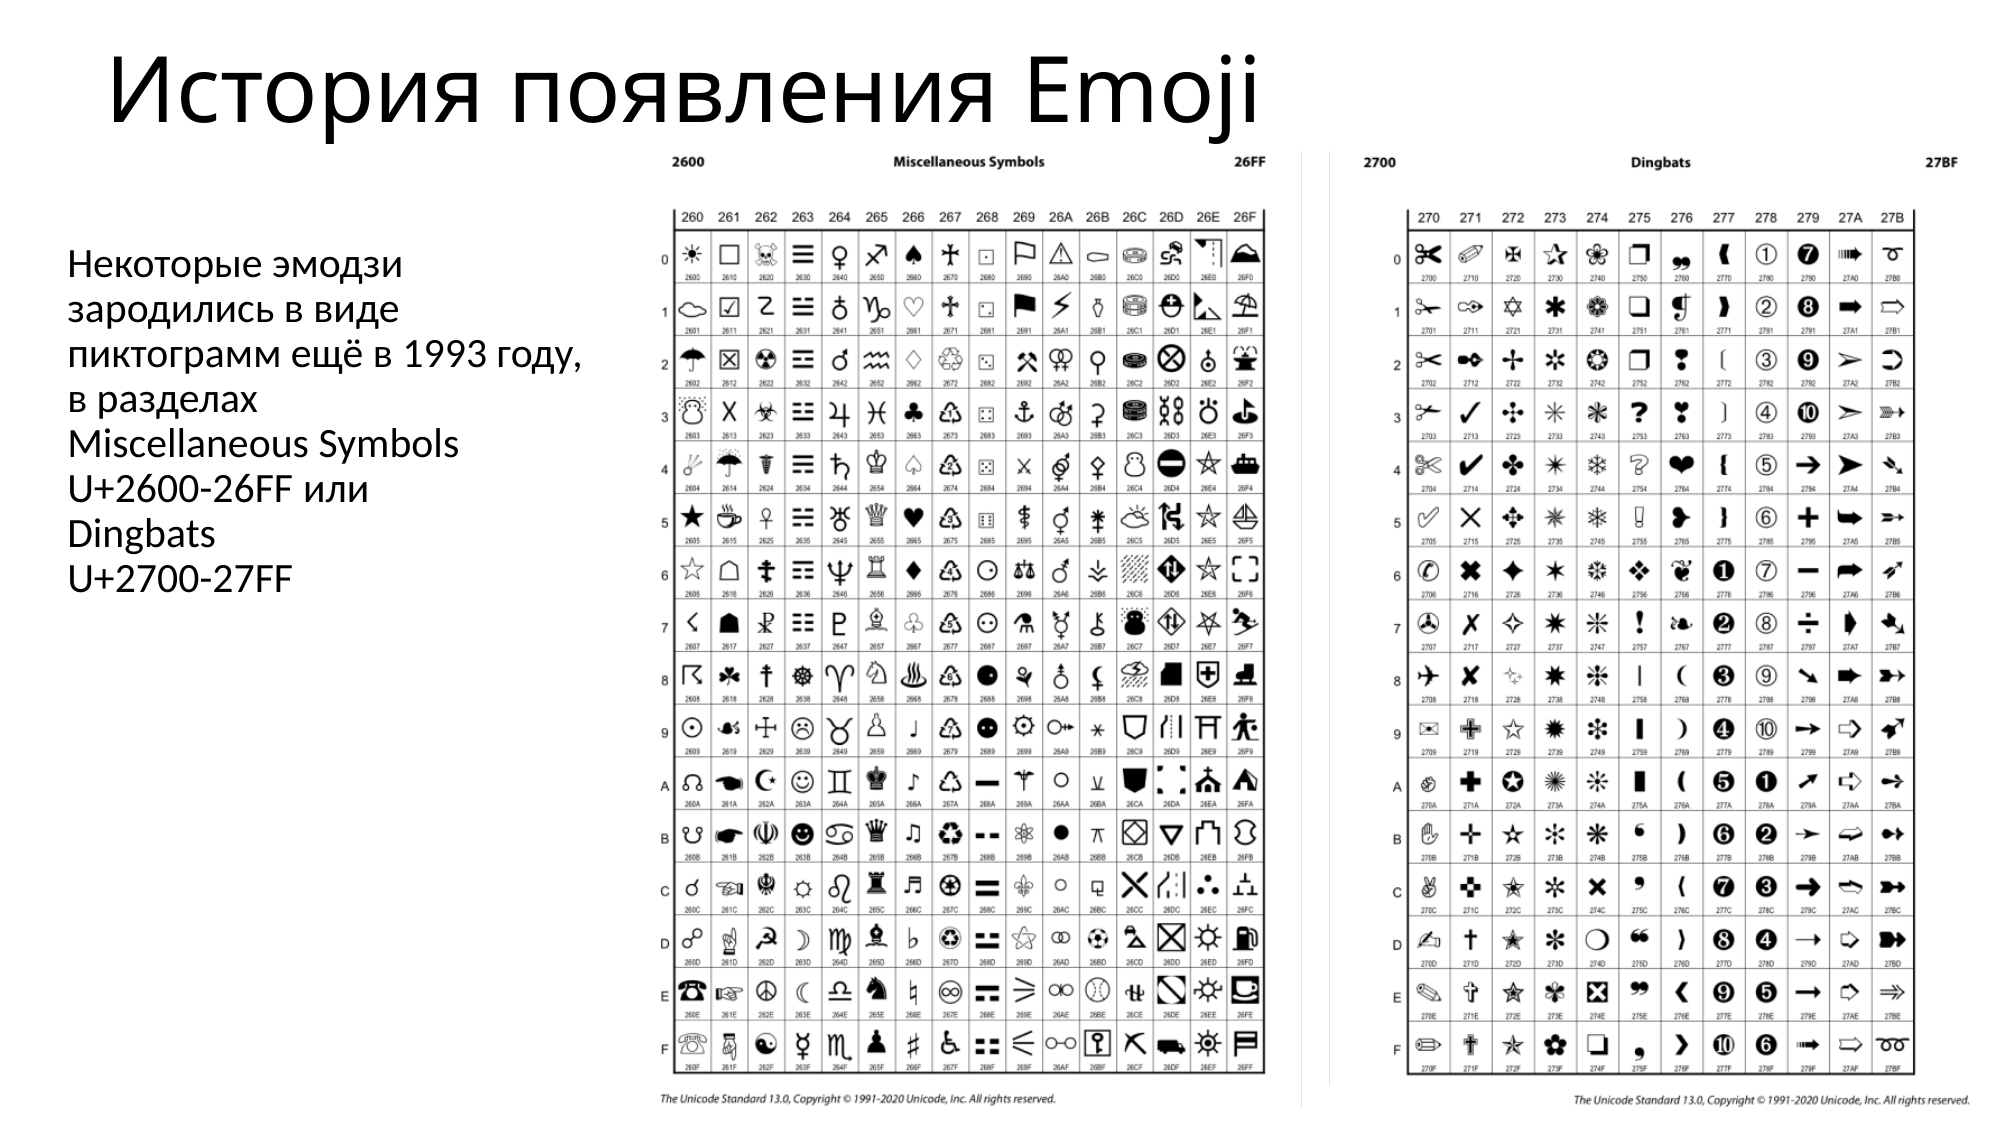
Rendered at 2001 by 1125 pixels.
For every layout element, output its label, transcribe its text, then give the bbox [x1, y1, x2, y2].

picture [632, 151, 1977, 1108]
list Некоторые эмодзи зародились в виде пиктограмм ещё в 1993 году, в разделах Miscellaneous Symbols U+2600-26FF или Dingbats U+2700-27FF [52, 234, 613, 617]
title История появления Emoji [90, 34, 1816, 152]
